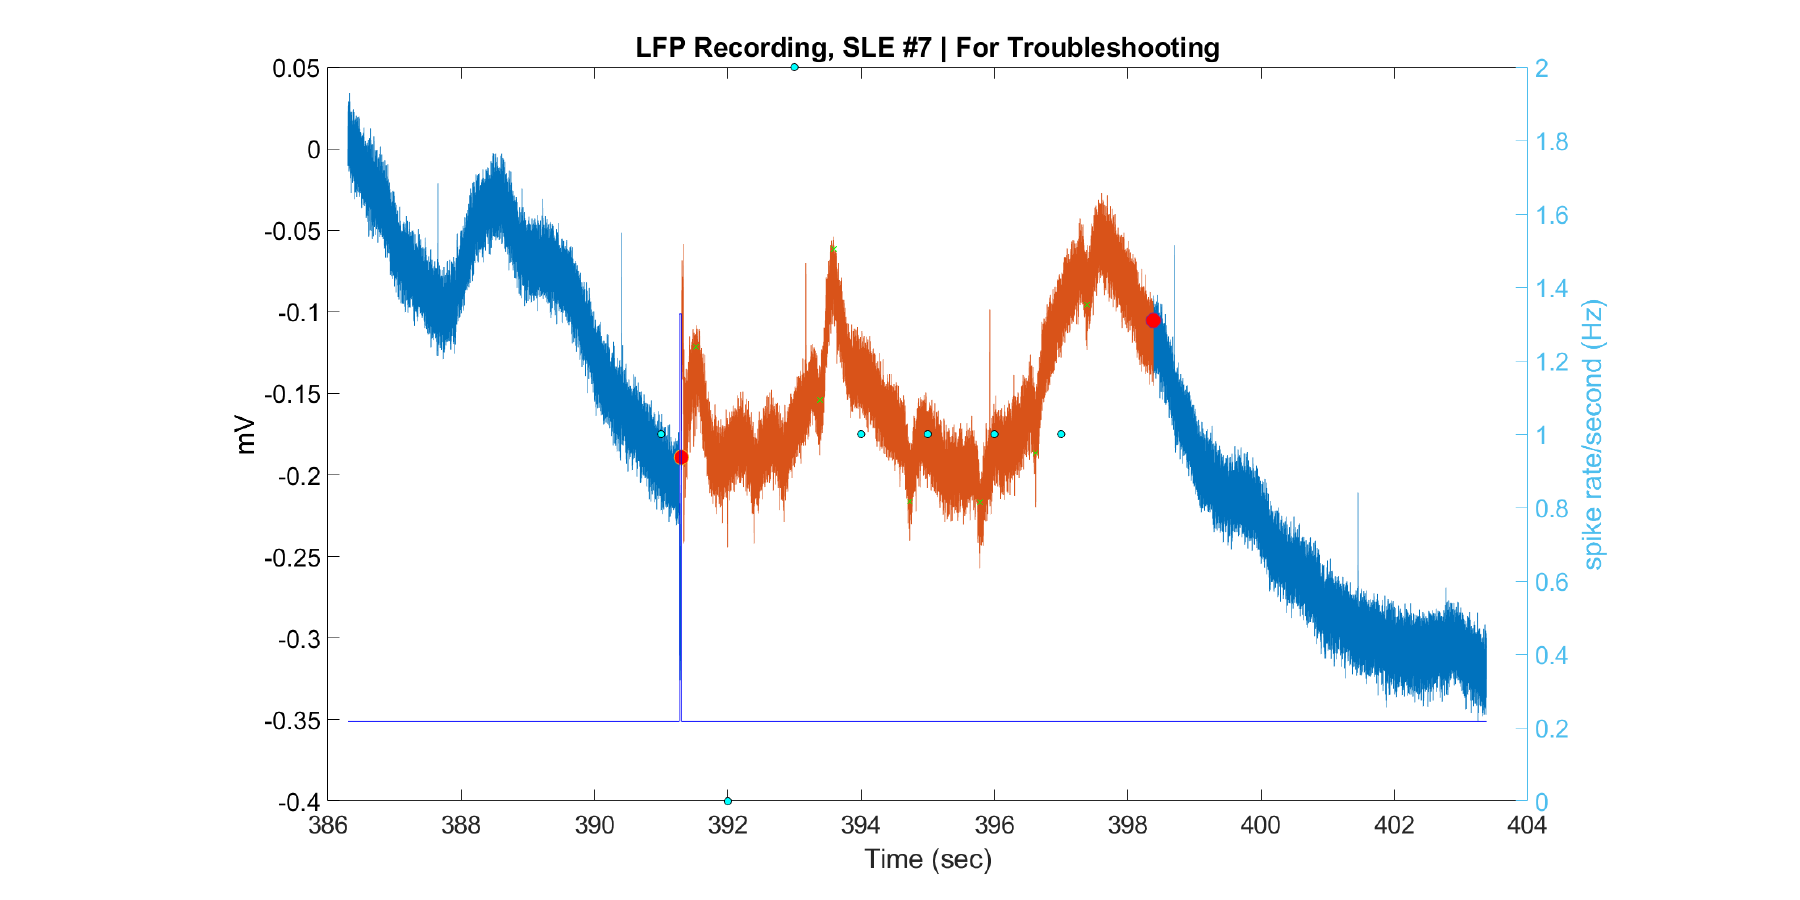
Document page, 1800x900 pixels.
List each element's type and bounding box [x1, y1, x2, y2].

picture [126, 0, 1674, 900]
